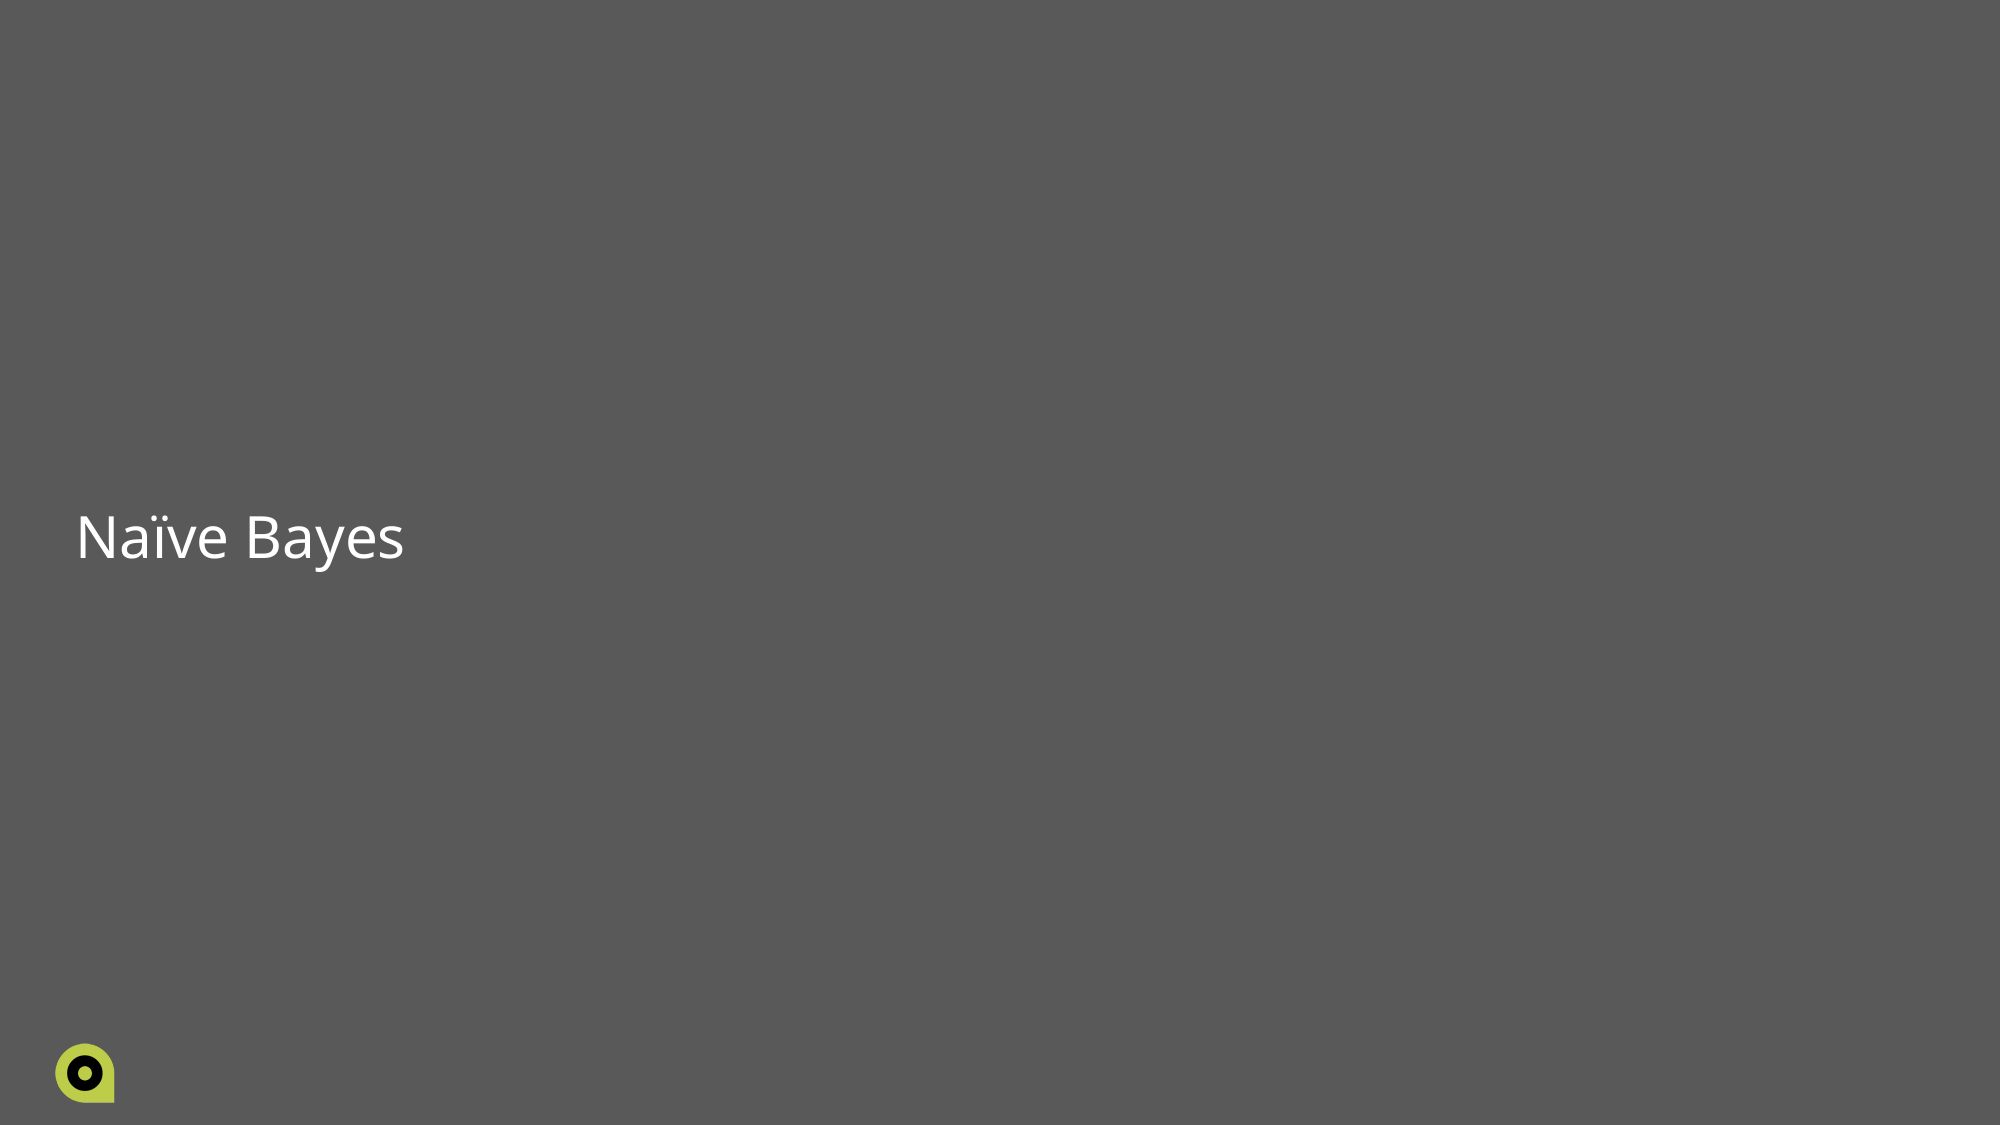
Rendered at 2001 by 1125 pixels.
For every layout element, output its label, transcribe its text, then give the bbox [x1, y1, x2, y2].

title Naïve Bayes [60, 275, 1078, 805]
picture [54, 1042, 116, 1105]
